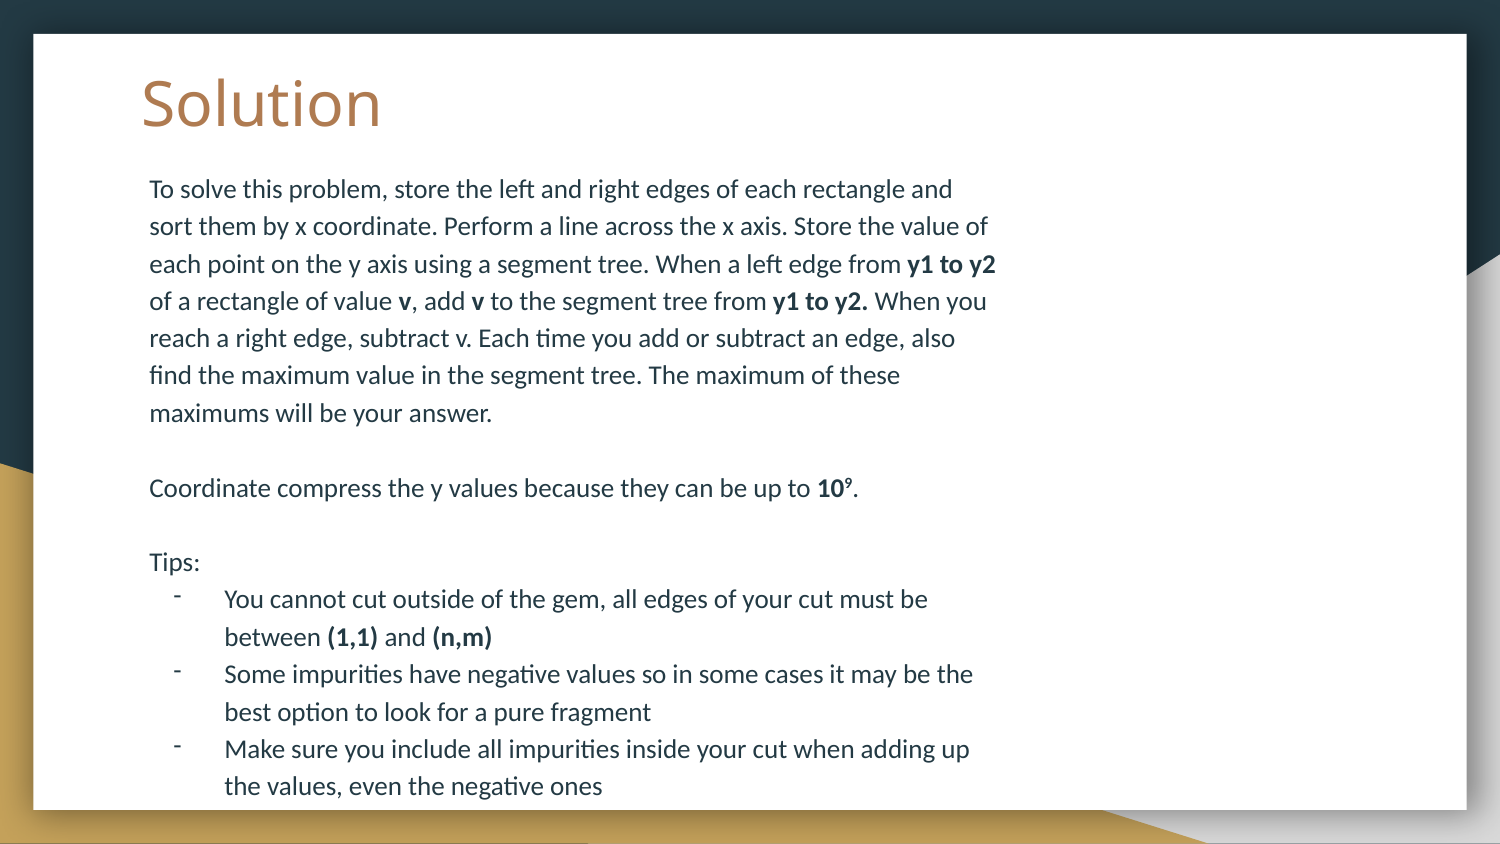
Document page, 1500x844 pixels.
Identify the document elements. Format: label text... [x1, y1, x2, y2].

list To solve this problem, store the left and right edges of each rectangle and sort them by x coordinate. Perform a line across the x axis. Store the value of each point on the y axis using a segment tree. When a left edge from y1 to y2 of a rectangle of value v, add v to the segment tree from y1 to y2. When you reach a right edge, subtract v. Each time you add or subtract an edge, also find the maximum value in the segment tree. The maximum of these maximums will be your answer. Coordinate compress the y values because they can be up to 109. Tips: You cannot cut outside of the gem, all edges of your cut must be between (1,1) and (n,m) Some impurities have negative values so in some cases it may be the best option to look for a pure fragment Make sure you include all impurities inside your cut when adding up the values, even the negative ones [134, 206, 1015, 780]
title Solution [126, 48, 1358, 206]
